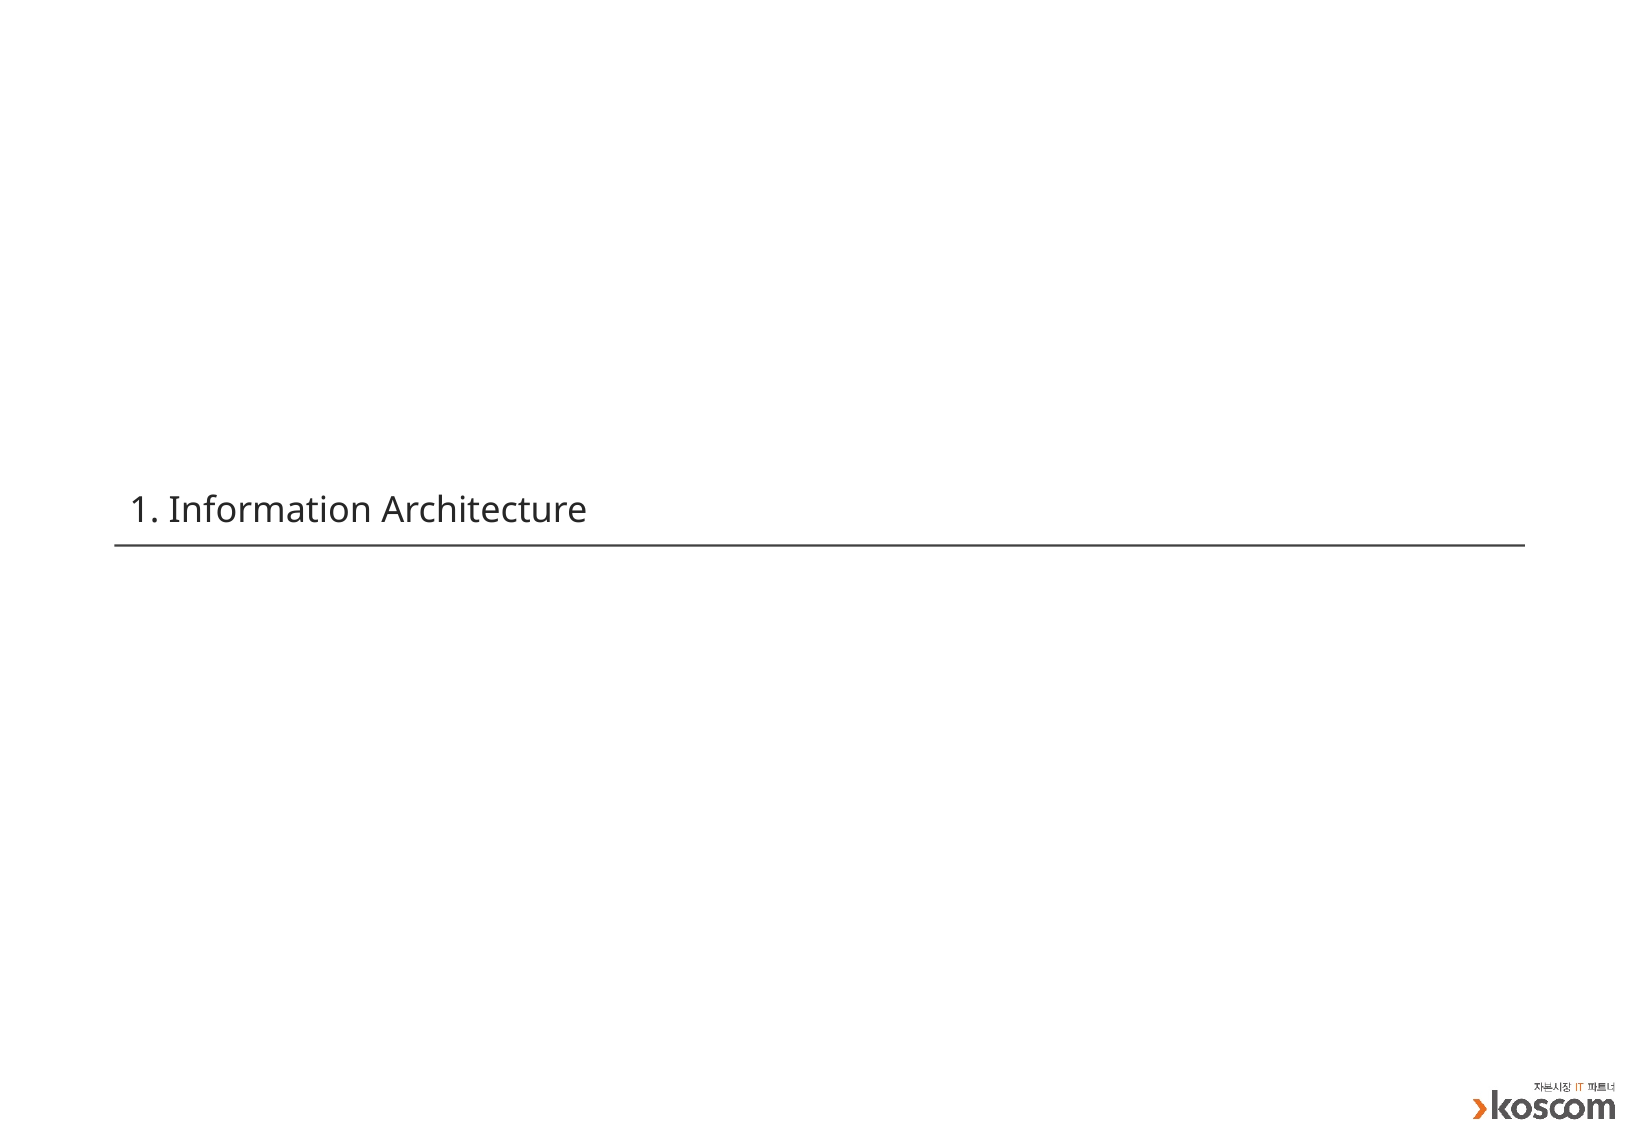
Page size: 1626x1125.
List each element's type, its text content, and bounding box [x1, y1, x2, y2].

picture [1471, 1080, 1616, 1120]
title 1. Information Architecture [114, 483, 1516, 538]
